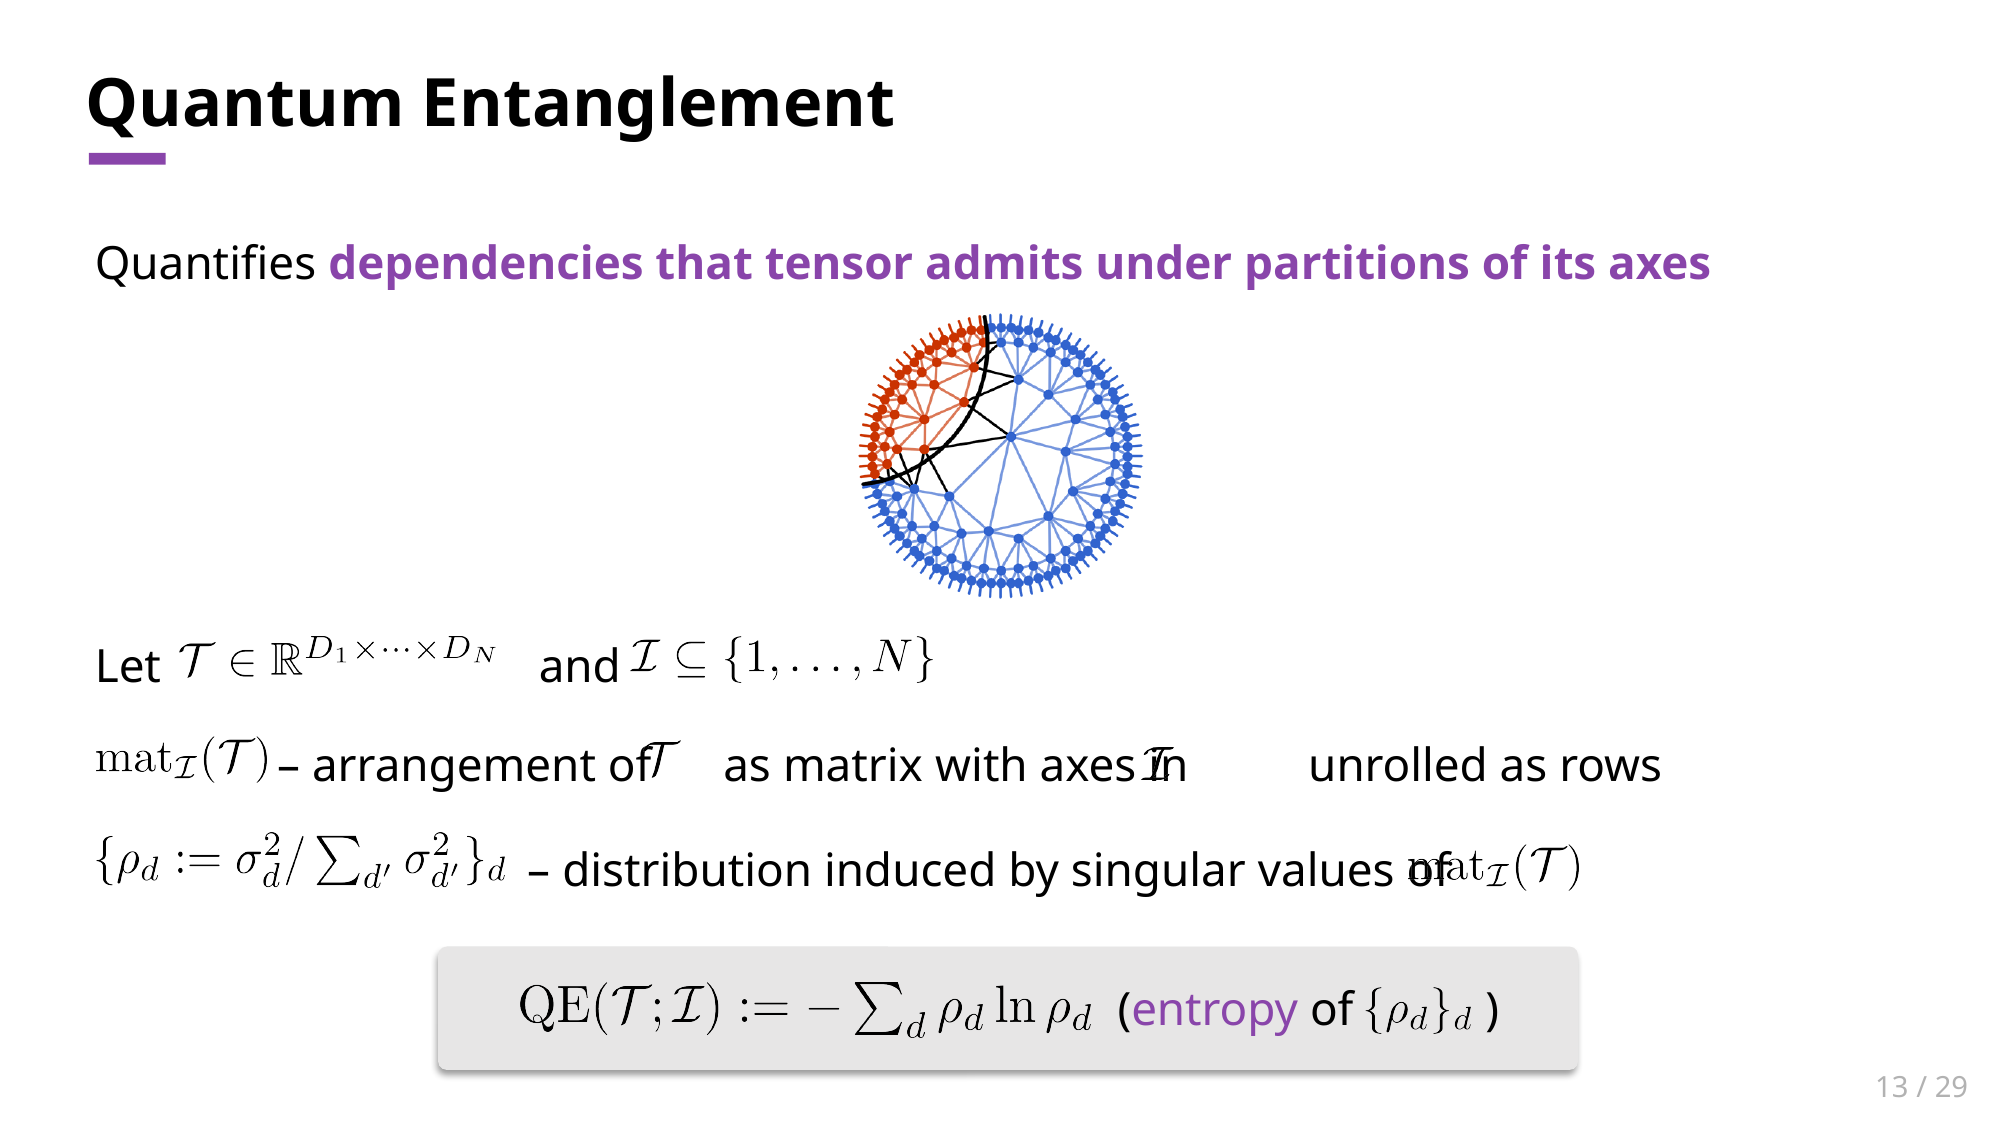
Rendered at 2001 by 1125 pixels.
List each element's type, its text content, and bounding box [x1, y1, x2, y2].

text_box Let and [79, 623, 1805, 706]
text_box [1107, 972, 1522, 1043]
picture [643, 740, 681, 778]
text_box – distribution induced by singular values of [512, 827, 1876, 910]
text_box [88, 152, 167, 166]
picture [96, 832, 505, 888]
picture [1141, 747, 1174, 780]
list Quantifies dependencies that tensor admits under partitions of its axes [79, 220, 1805, 303]
title Quantum Entanglement [70, 36, 1796, 174]
picture [96, 736, 267, 783]
picture [1408, 844, 1579, 891]
text_box – arrangement of as matrix with axes in unrolled as rows [262, 723, 1876, 806]
picture [629, 636, 933, 683]
slide_number 13 / 29 [1533, 1057, 1984, 1118]
picture [179, 636, 496, 678]
picture [854, 310, 1146, 602]
picture [520, 982, 1091, 1038]
text_box [437, 945, 1580, 1071]
